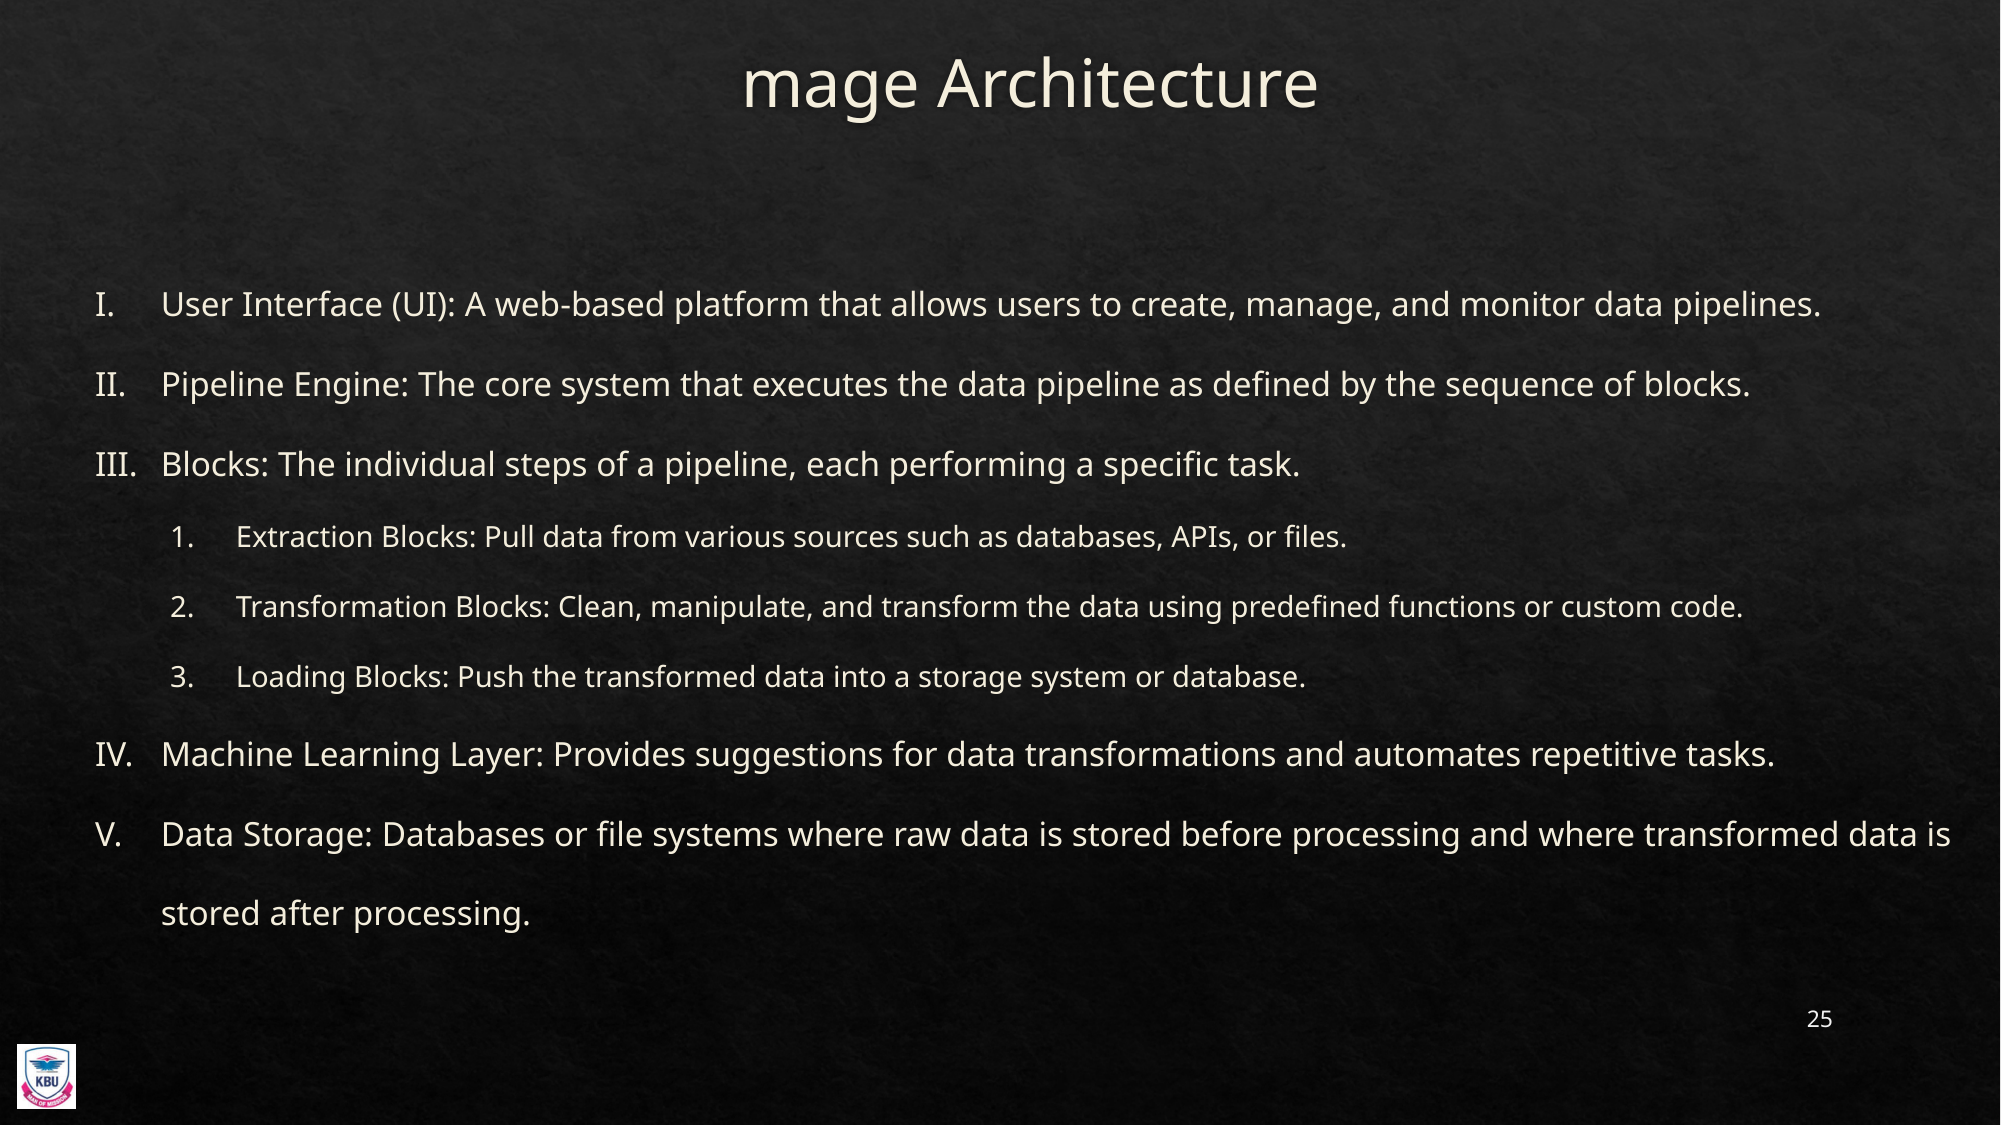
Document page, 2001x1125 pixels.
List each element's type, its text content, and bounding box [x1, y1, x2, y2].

title mage Architecture [149, 22, 1912, 149]
picture [17, 1044, 76, 1109]
text_box User Interface (UI): A web-based platform that allows users to create, manage, and monitor data pipelines. Pipeline Engine: The core system that executes the data pipeline as defined by the sequence of blocks. Blocks: The individual steps of a pipeline, each performing a specific task. Extraction Blocks: Pull data from various sources such as databases, APIs, or files. Transformation Blocks: Clean, manipulate, and transform the data using predefined functions or custom code. Loading Blocks: Push the transformed data into a storage system or database. Machine Learning Layer: Provides suggestions for data transformations and automates repetitive tasks. Data Storage: Databases or file systems where raw data is stored before processing and where transformed data is stored after processing. [80, 236, 1982, 940]
slide_number 25 [1724, 990, 1849, 1051]
